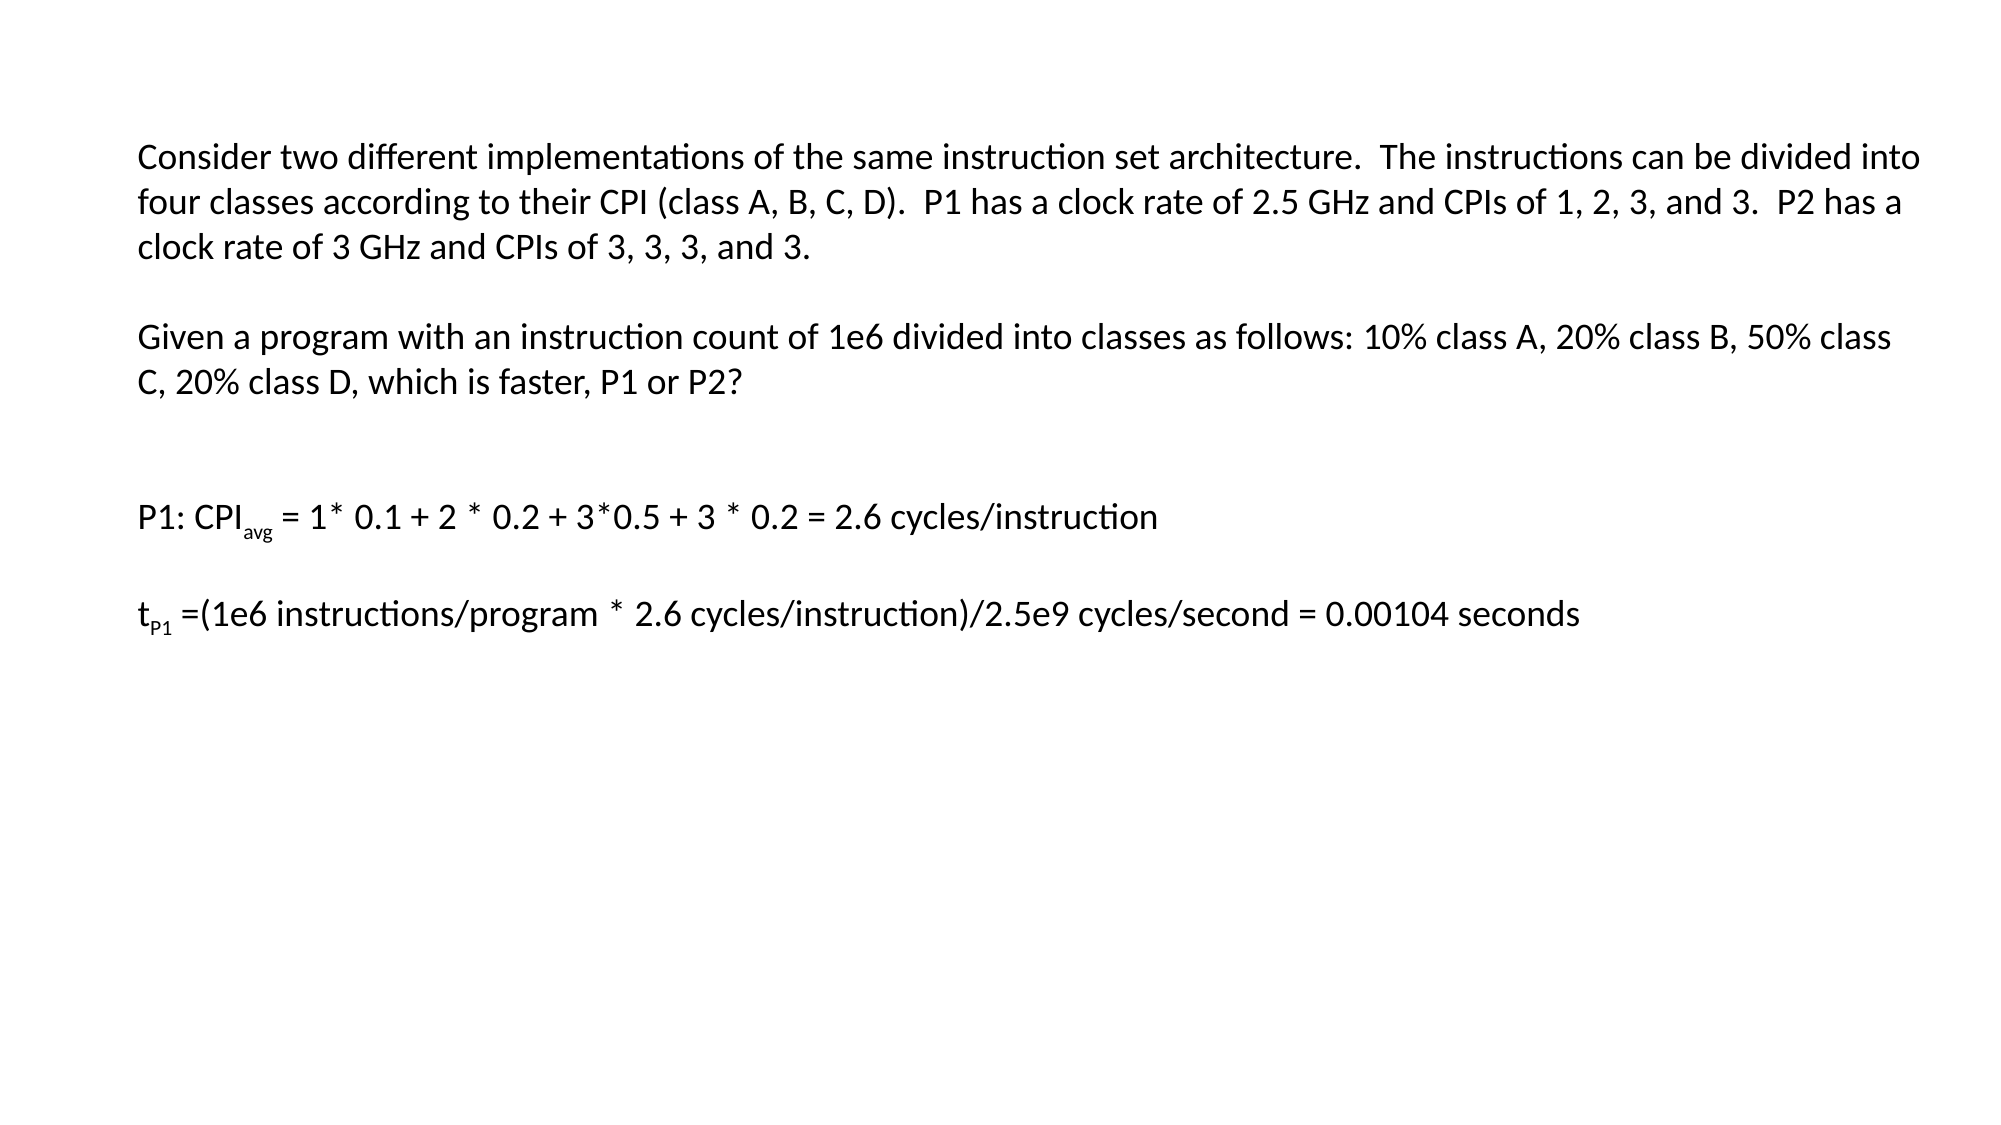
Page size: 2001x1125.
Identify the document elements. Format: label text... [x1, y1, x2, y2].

text_box Consider two different implementations of the same instruction set architecture. The instructions can be divided into four classes according to their CPI (class A, B, C, D). P1 has a clock rate of 2.5 GHz and CPIs of 1, 2, 3, and 3. P2 has a clock rate of 3 GHz and CPIs of 3, 3, 3, and 3. Given a program with an instruction count of 1e6 divided into classes as follows: 10% class A, 20% class B, 50% class C, 20% class D, which is faster, P1 or P2? P1: CPIavg = 1* 0.1 + 2 * 0.2 + 3*0.5 + 3 * 0.2 = 2.6 cycles/instruction tP1 =(1e6 instructions/program * 2.6 cycles/instruction)/2.5e9 cycles/second = 0.00104 seconds [123, 124, 1945, 737]
